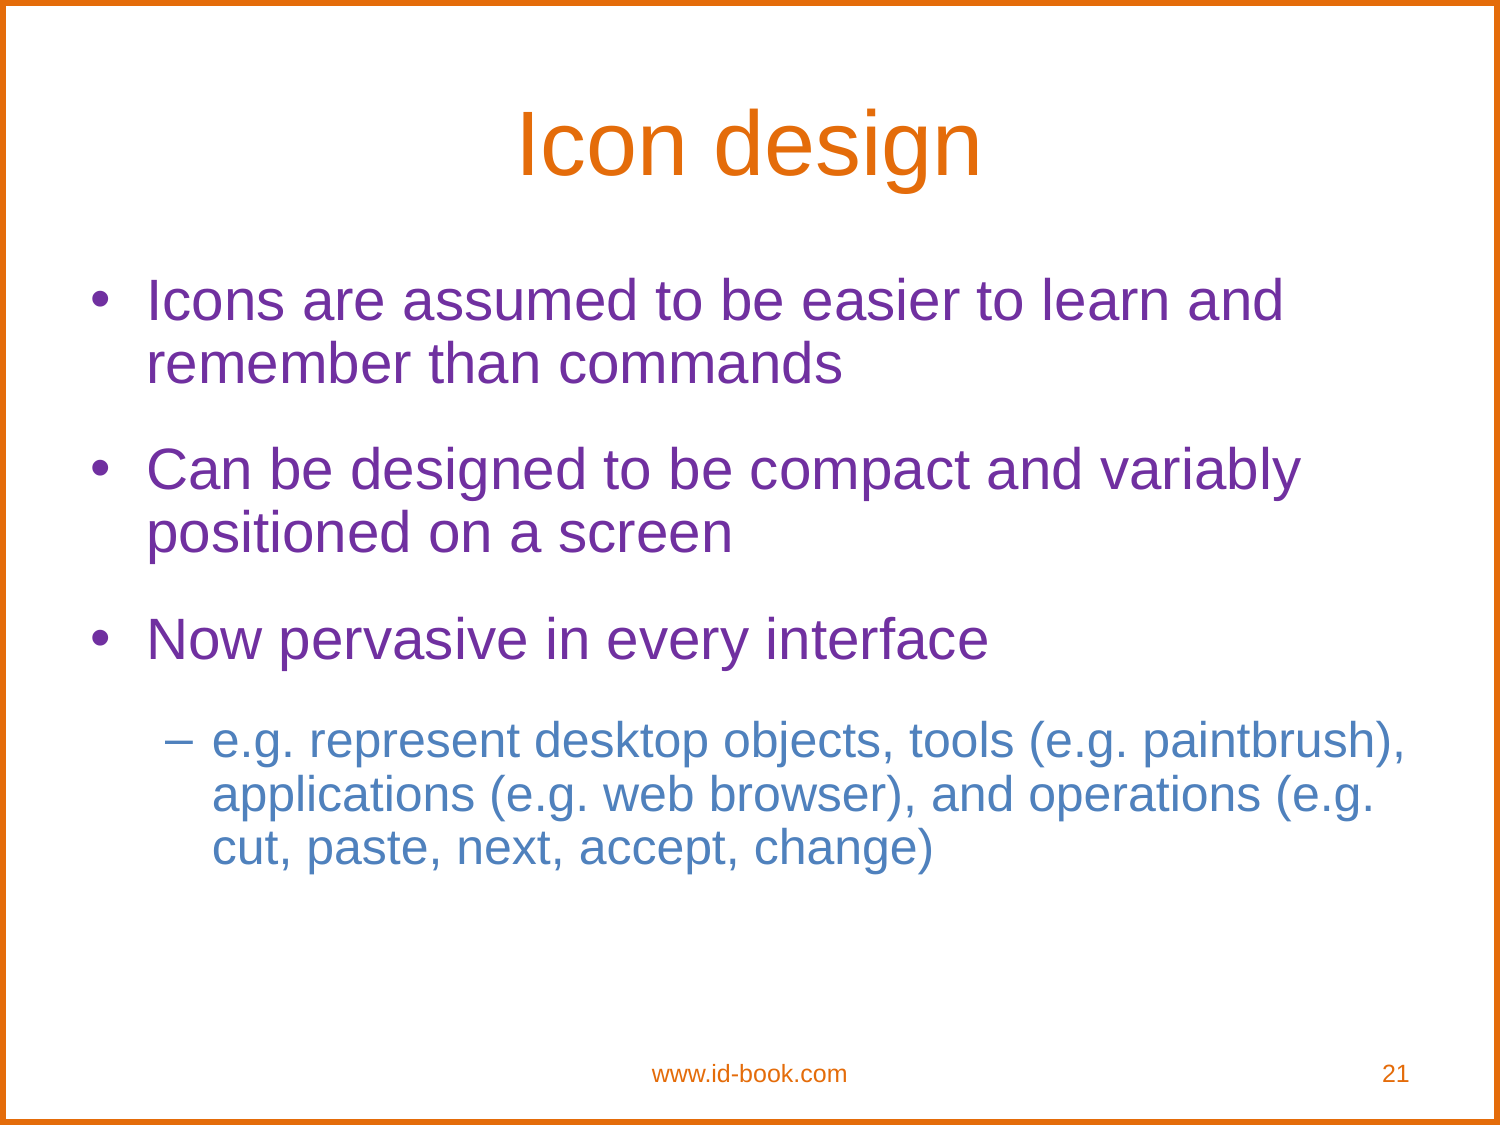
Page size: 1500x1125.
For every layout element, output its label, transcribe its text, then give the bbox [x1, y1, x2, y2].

list Icons are assumed to be easier to learn and remember than commands Can be designed to be compact and variably positioned on a screen Now pervasive in every interface e.g. represent desktop objects, tools (e.g. paintbrush), applications (e.g. web browser), and operations (e.g. cut, paste, next, accept, change) [75, 262, 1425, 1005]
footer www.id-book.com [512, 1042, 988, 1103]
title Icon design [75, 45, 1425, 233]
slide_number 21 [1074, 1042, 1425, 1103]
